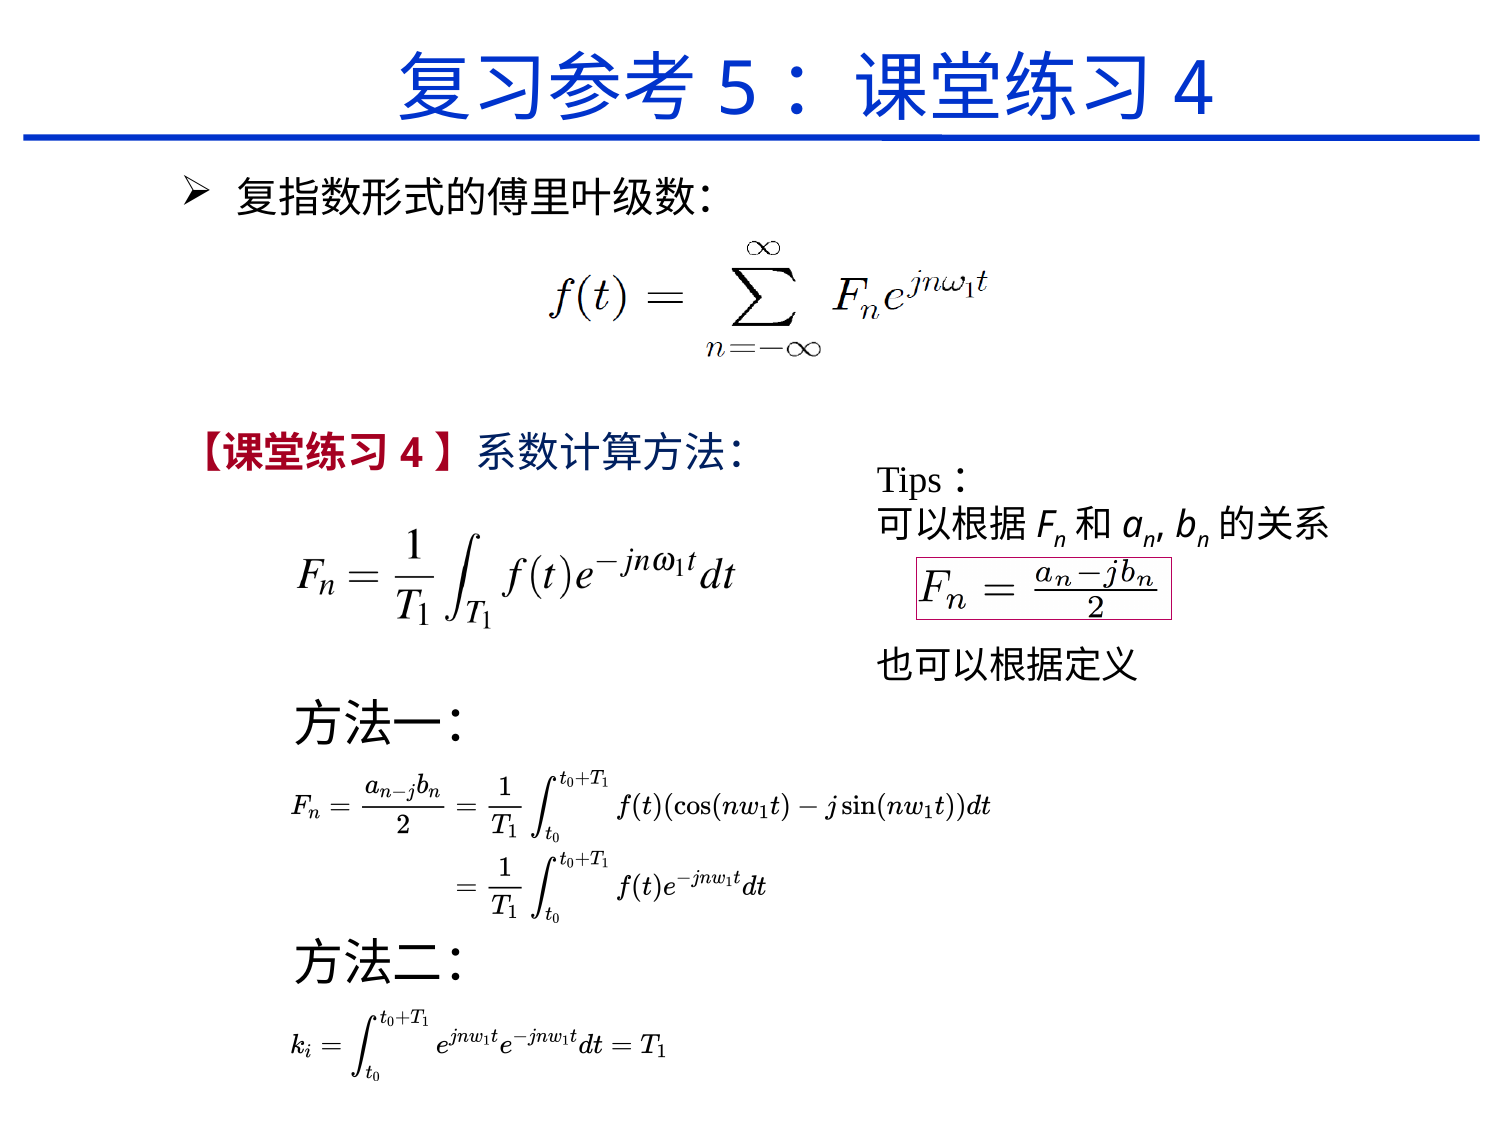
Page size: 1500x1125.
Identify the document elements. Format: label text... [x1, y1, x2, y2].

text_box 复指数形式的傅里叶级数： 【课堂练习4】系数计算方法： [165, 138, 1427, 484]
picture [543, 240, 991, 359]
picture [290, 1009, 668, 1081]
picture [290, 770, 991, 924]
text_box Tips： 可以根据Fn和an, bn的关系 也可以根据定义 [862, 447, 1392, 694]
text_box 复习参考5：课堂练习4 [234, 24, 1379, 138]
picture [916, 557, 1172, 620]
text_box 方法二： [278, 923, 509, 998]
text_box 方法一： [278, 683, 509, 759]
picture [276, 511, 750, 638]
